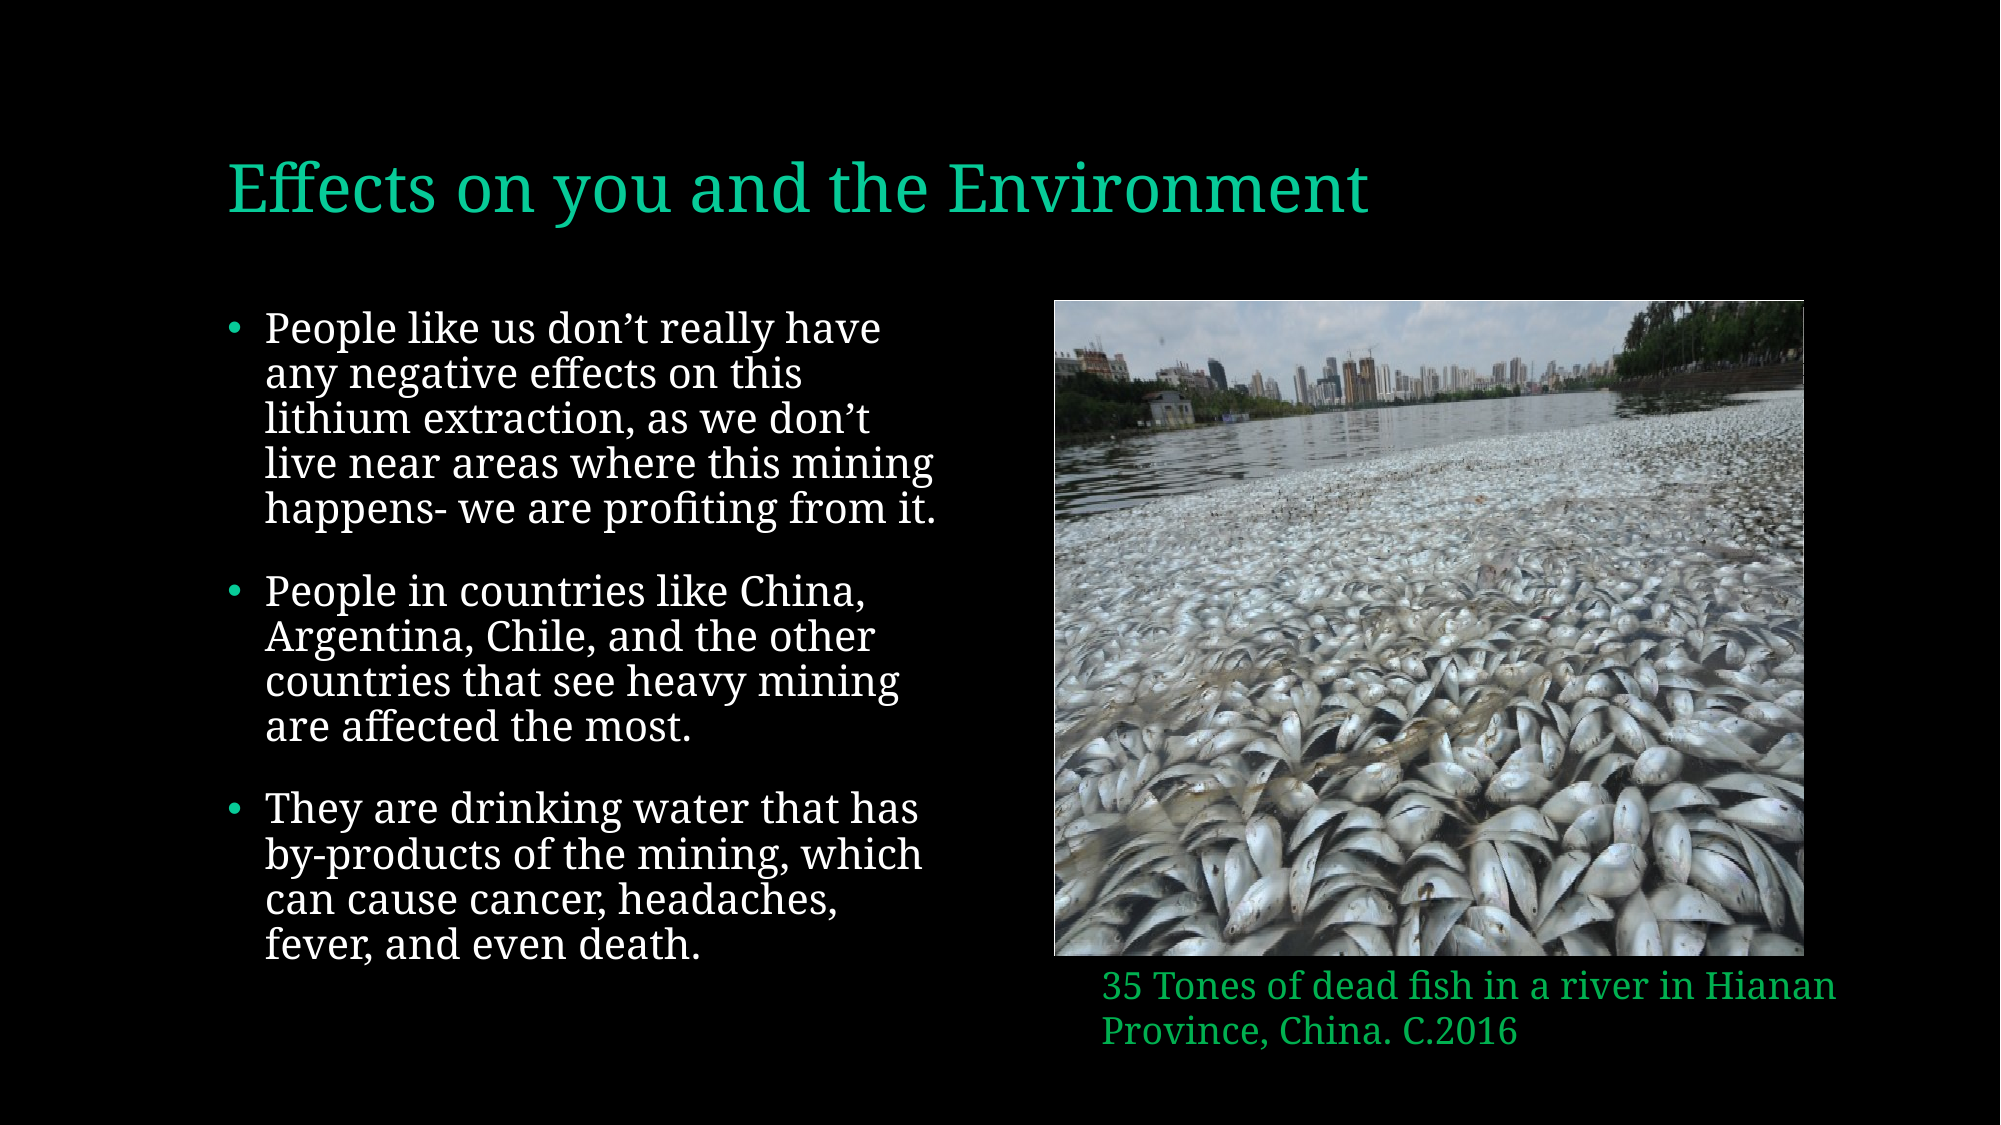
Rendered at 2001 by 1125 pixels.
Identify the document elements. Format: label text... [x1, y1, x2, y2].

list People like us don’t really have any negative effects on this lithium extraction, as we don’t live near areas where this mining happens- we are profiting from it. People in countries like China, Argentina, Chile, and the other countries that see heavy mining are affected the most. They are drinking water that has by-products of the mining, which can cause cancer, headaches, fever, and even death. [212, 299, 963, 1014]
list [1053, 300, 1804, 956]
text_box 35 Tones of dead fish in a river in Hianan Province, China. C.2016 [1086, 954, 1902, 1060]
title Effects on you and the Environment [212, 59, 1788, 235]
